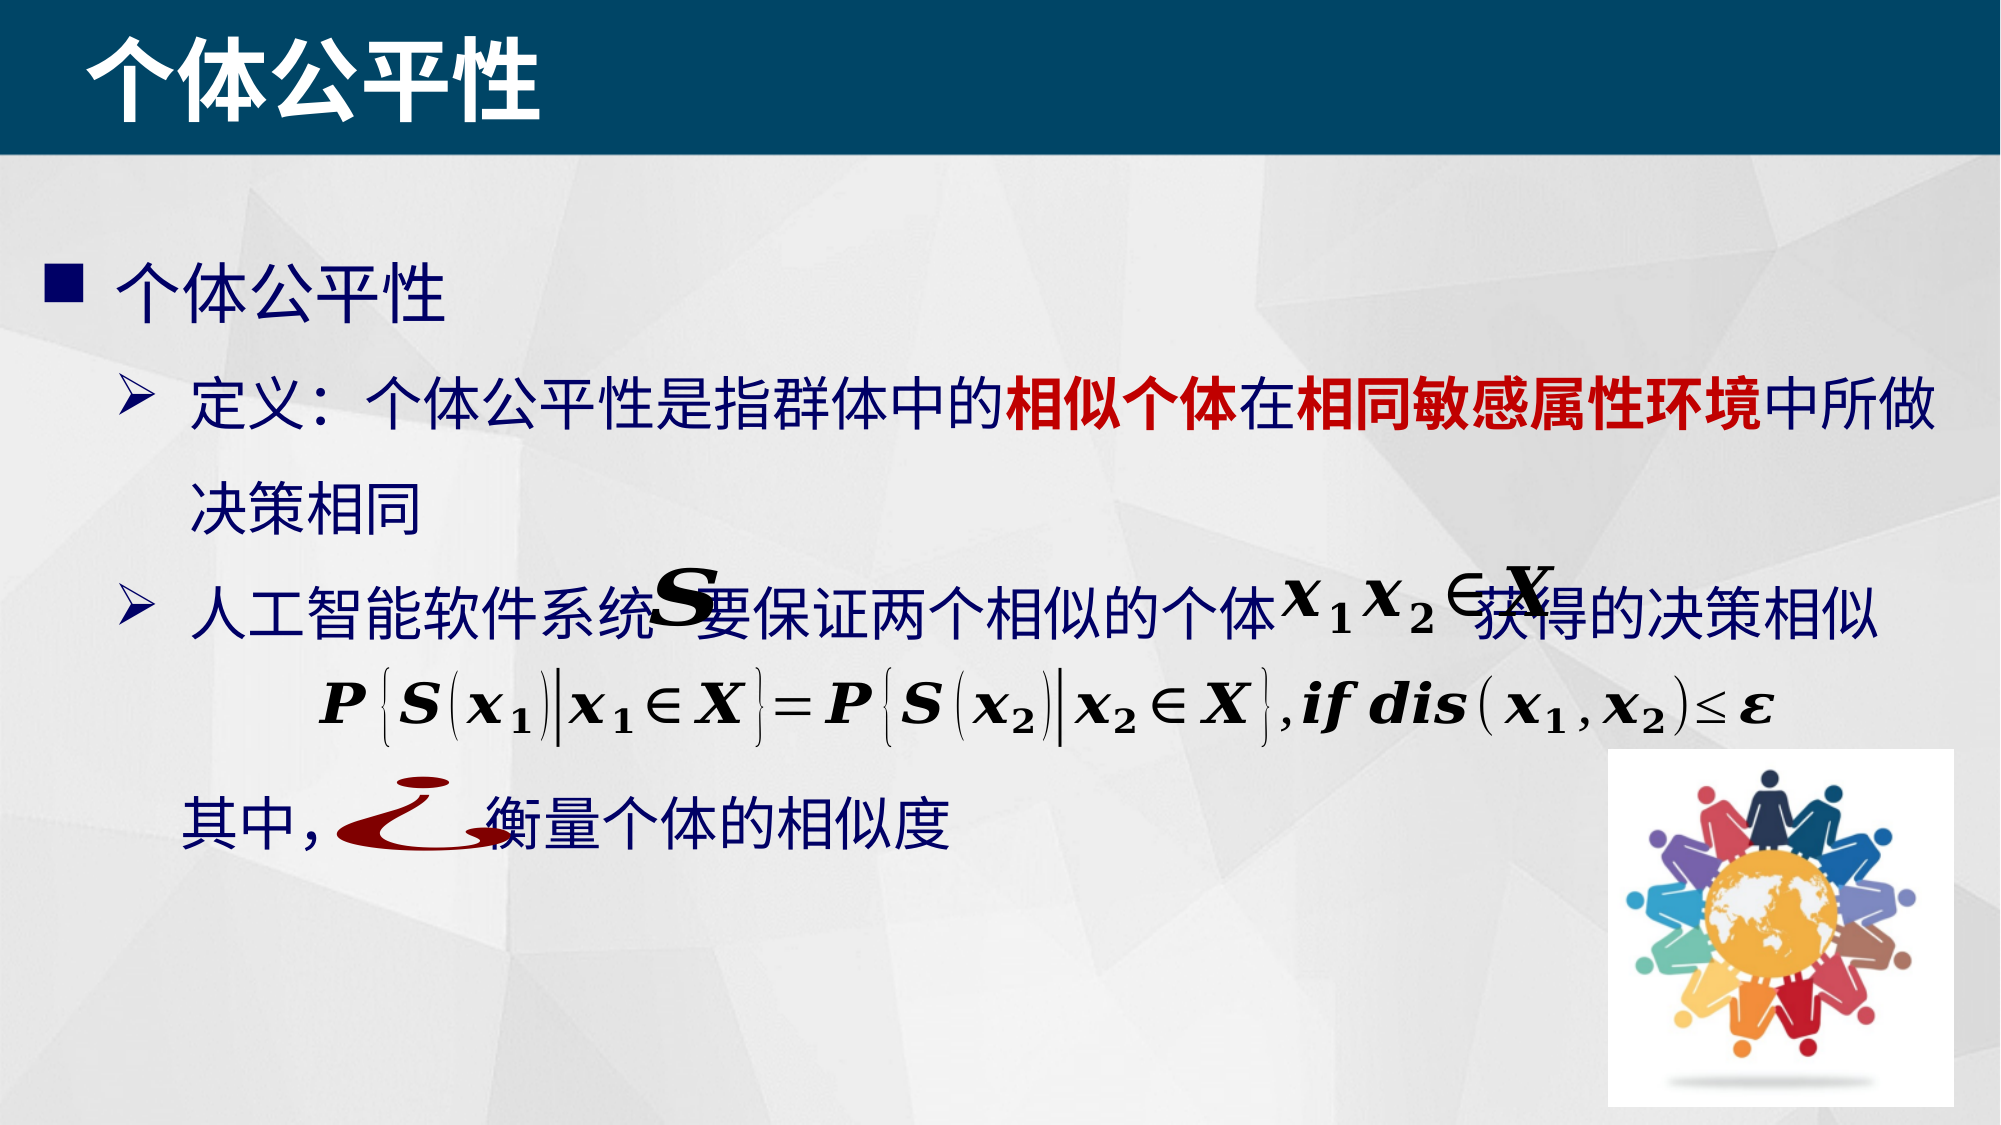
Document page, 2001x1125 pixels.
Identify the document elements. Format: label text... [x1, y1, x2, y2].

text_box 个体公平性 [70, 15, 1688, 140]
picture [0, 155, 2001, 1125]
text_box 个体公平性 定义：个体公平性是指群体中的相似个体在相同敏感属性环境中所做决策相同 人工智能软件系统 要保证两个相似的个体 获得的决策相似 其中， 衡量个体的相似度 [24, 164, 1976, 865]
